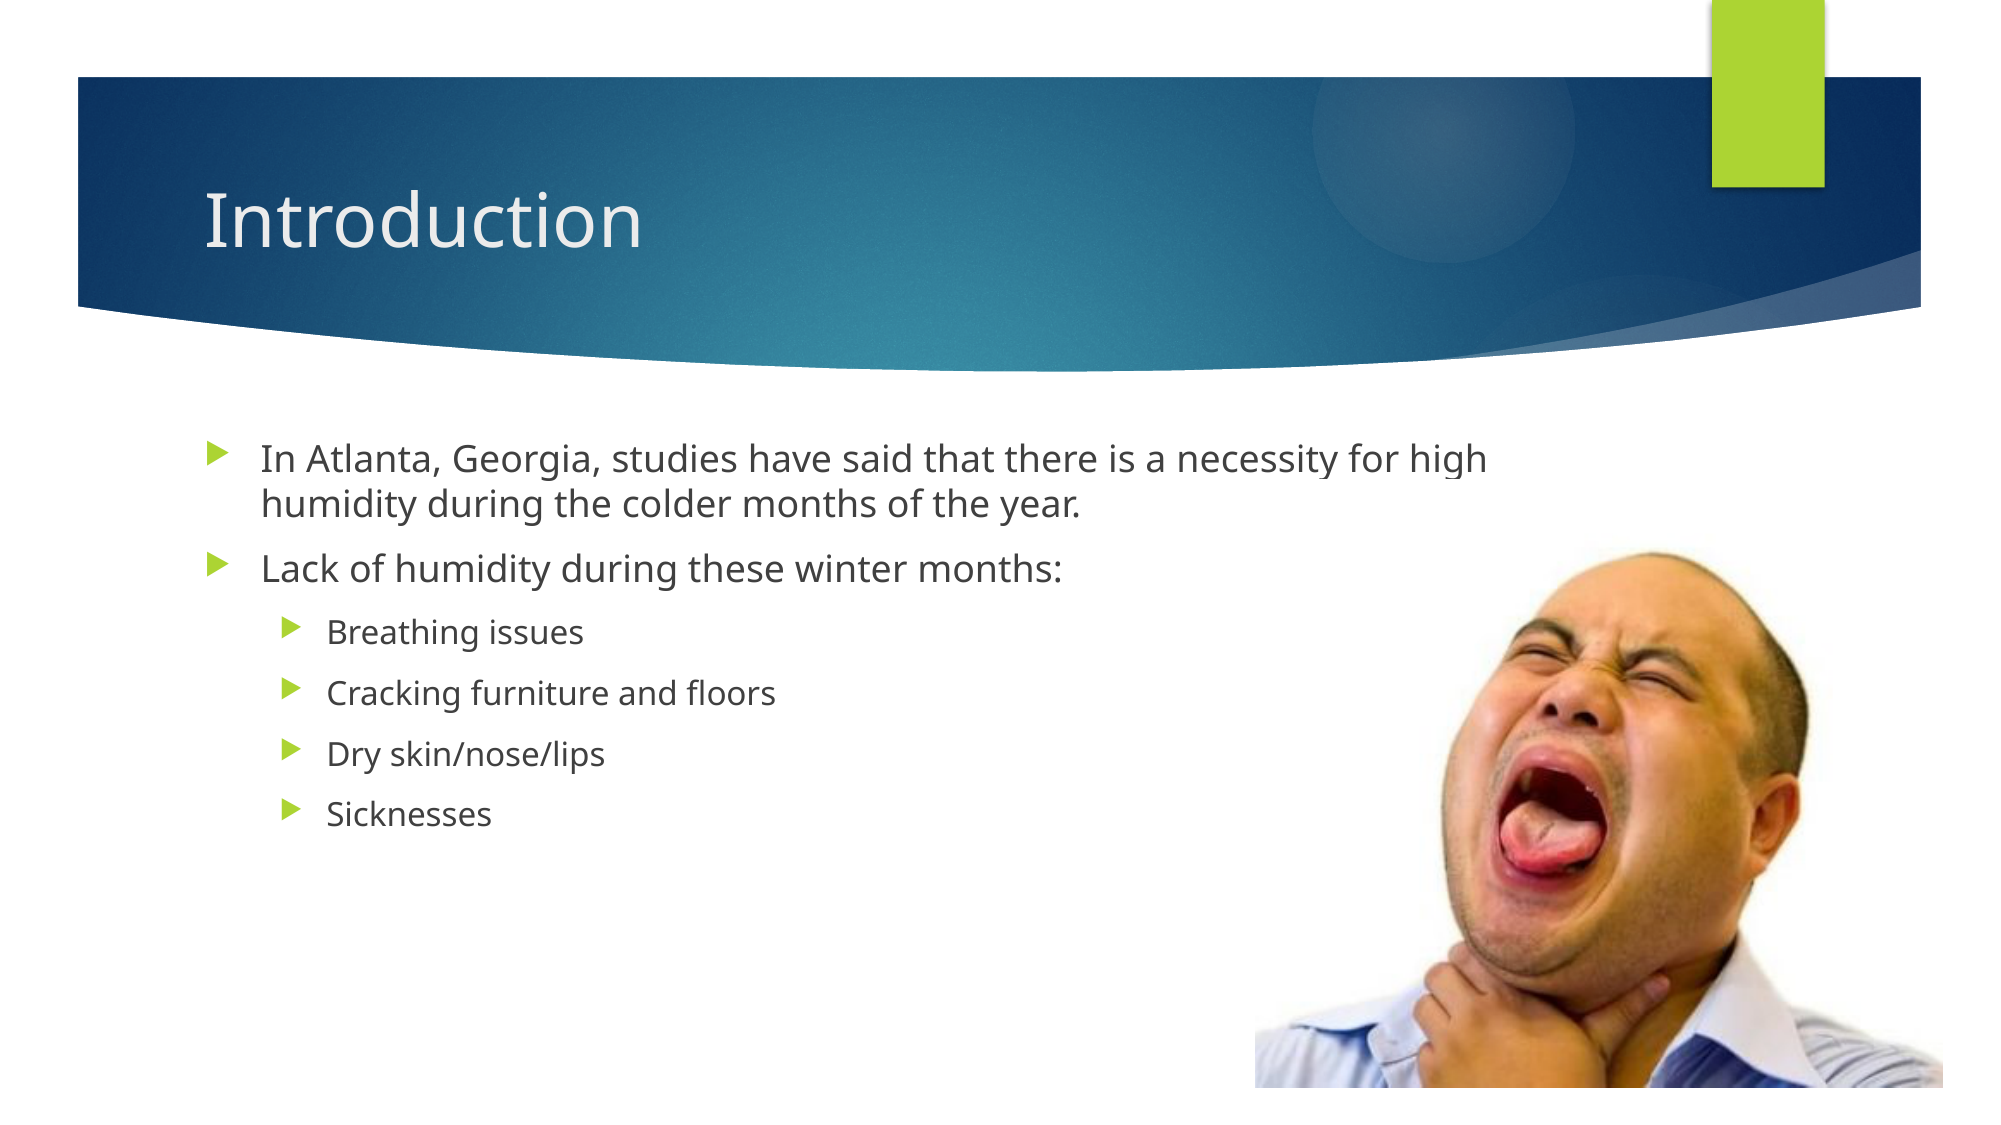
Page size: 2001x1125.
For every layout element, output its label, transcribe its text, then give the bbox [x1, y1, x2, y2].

picture [1255, 479, 1944, 1088]
title Introduction [189, 159, 1627, 276]
list In Atlanta, Georgia, studies have said that there is a necessity for high humidity during the colder months of the year. Lack of humidity during these winter months: Breathing issues Cracking furniture and floors Dry skin/nose/lips Sicknesses [189, 427, 1627, 988]
